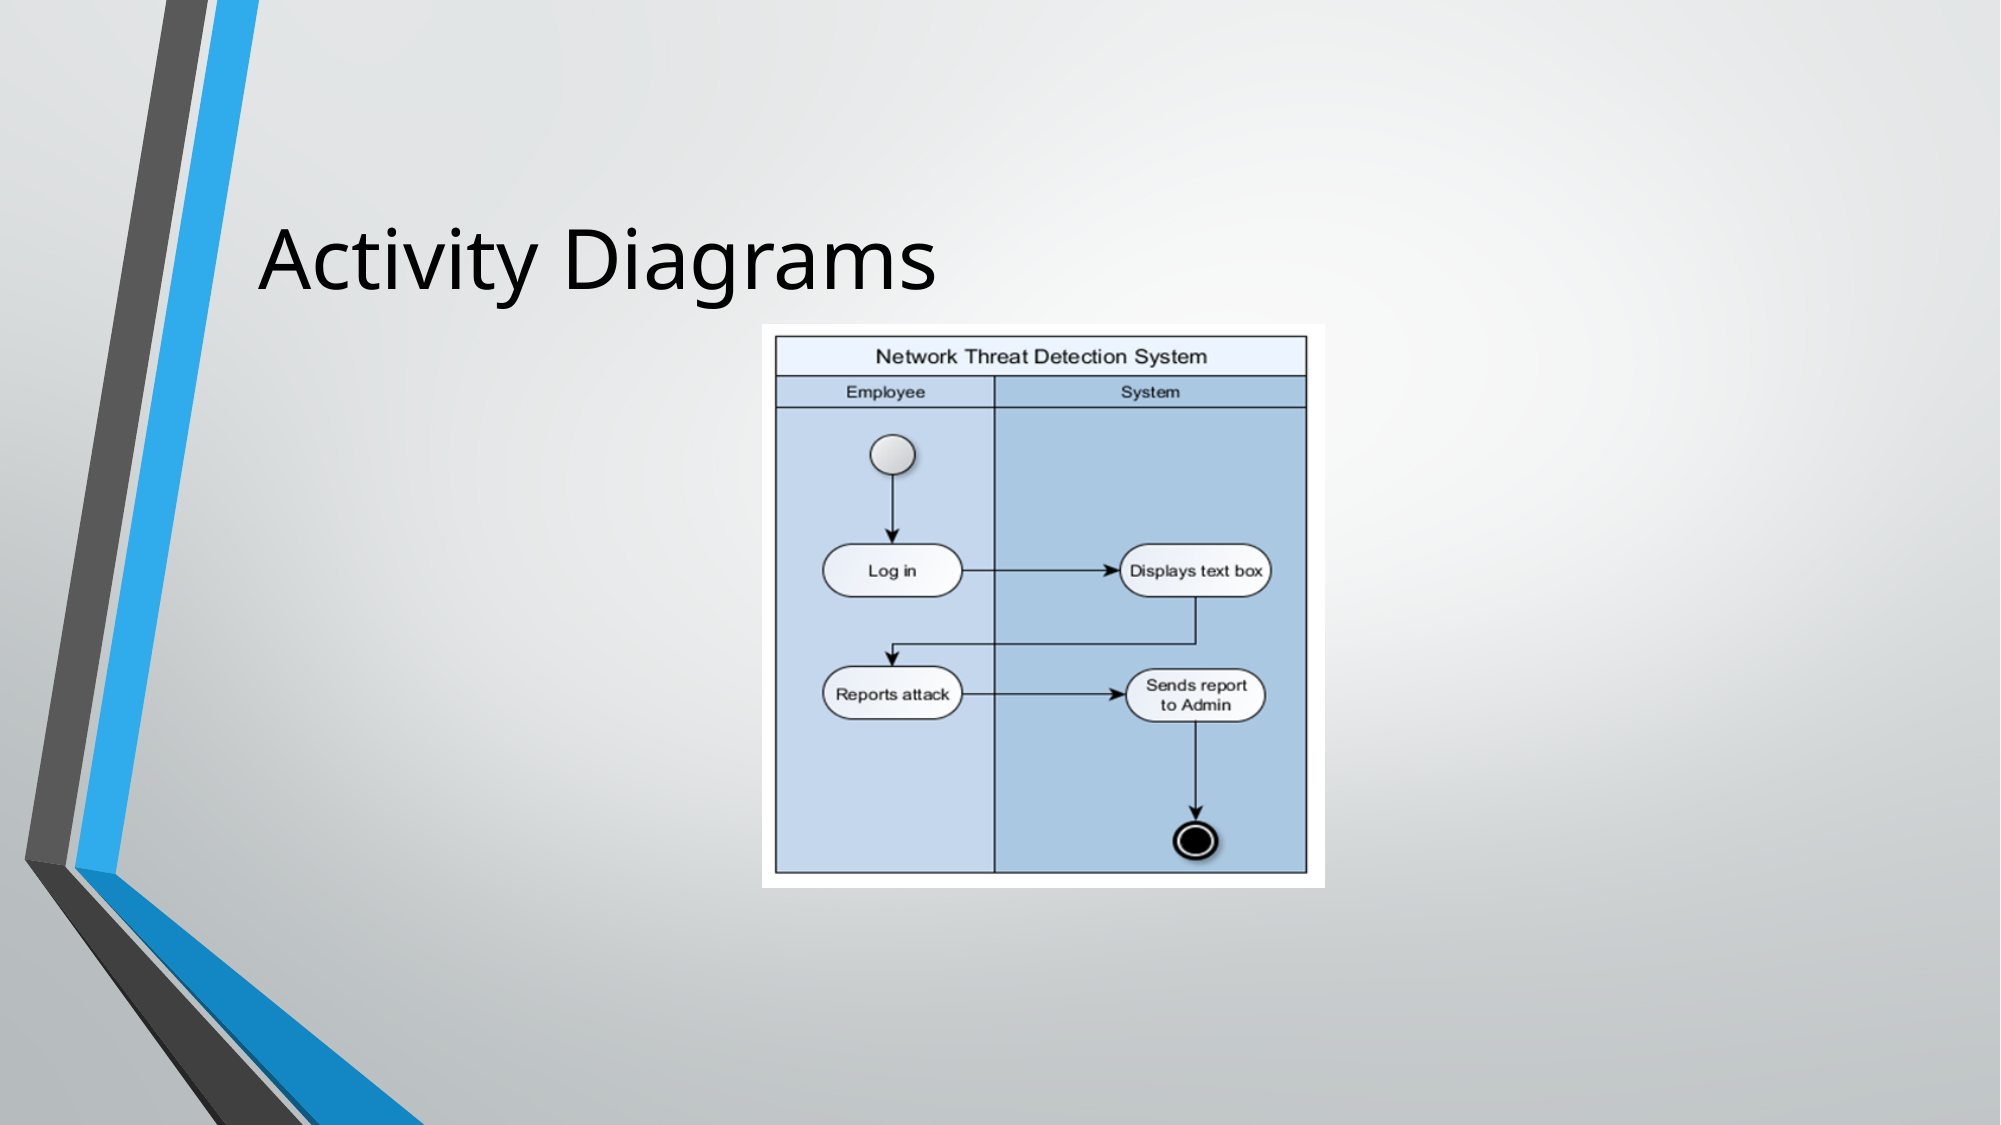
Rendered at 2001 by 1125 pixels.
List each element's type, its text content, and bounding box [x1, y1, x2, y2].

picture [762, 324, 1326, 888]
title Activity Diagrams [243, 112, 1887, 400]
